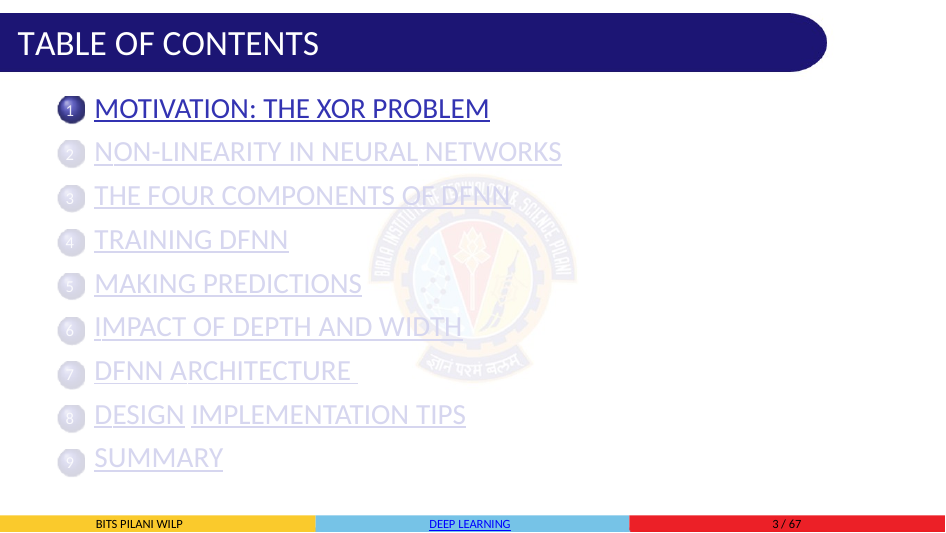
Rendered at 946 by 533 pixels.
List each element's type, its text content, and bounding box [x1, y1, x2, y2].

title Table of Contents [15, 17, 886, 110]
picture [0, 13, 945, 515]
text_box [0, 515, 946, 531]
text_box Motivation: The XOR Problem Non-Linearity in Neural Networks The Four Components of DFNN Training DFNN Making Predictions Impact of Depth and Width DFNN Architecture Design Implementation Tips Summary [92, 78, 641, 474]
